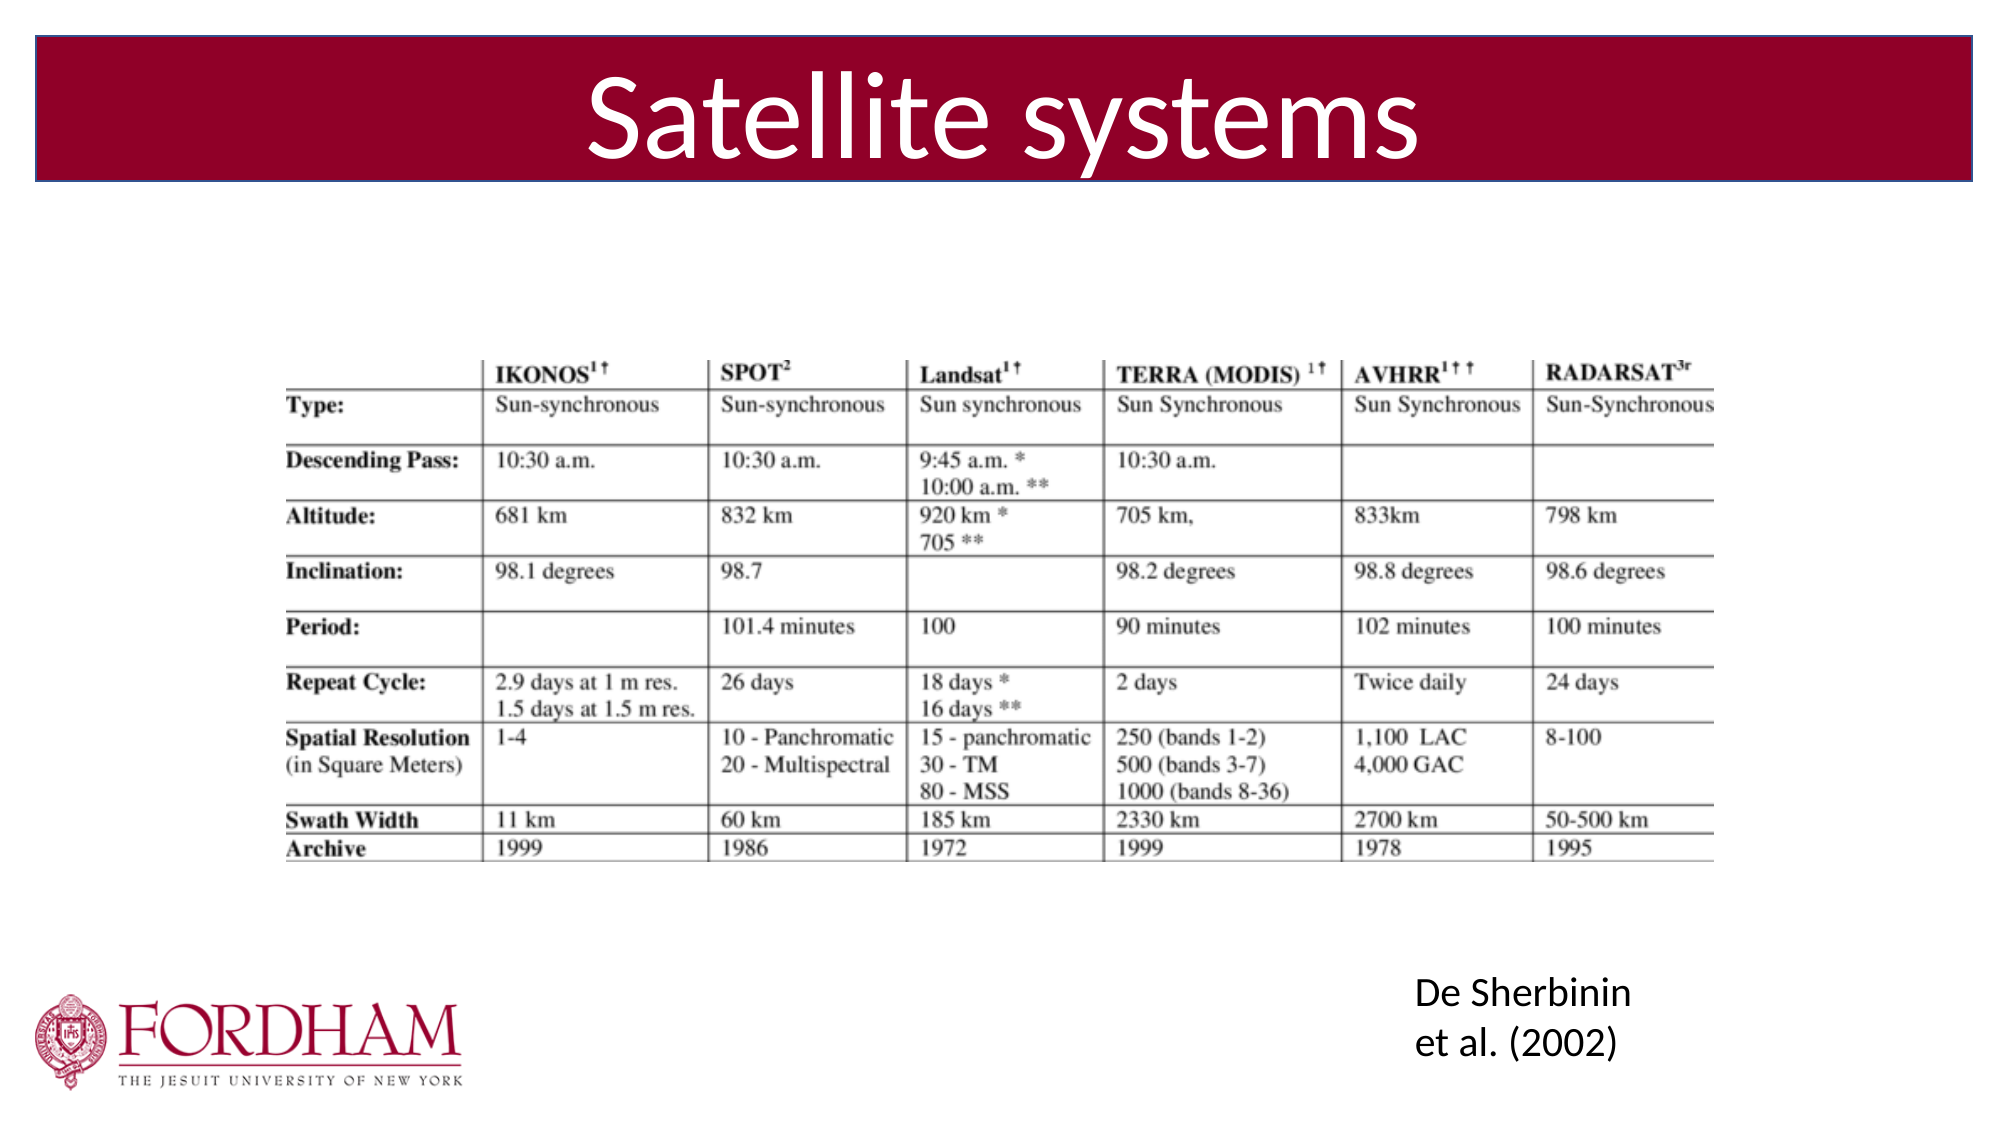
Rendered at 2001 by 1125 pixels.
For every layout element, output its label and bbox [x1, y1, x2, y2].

text_box [35, 36, 1972, 1092]
picture [285, 360, 1714, 862]
